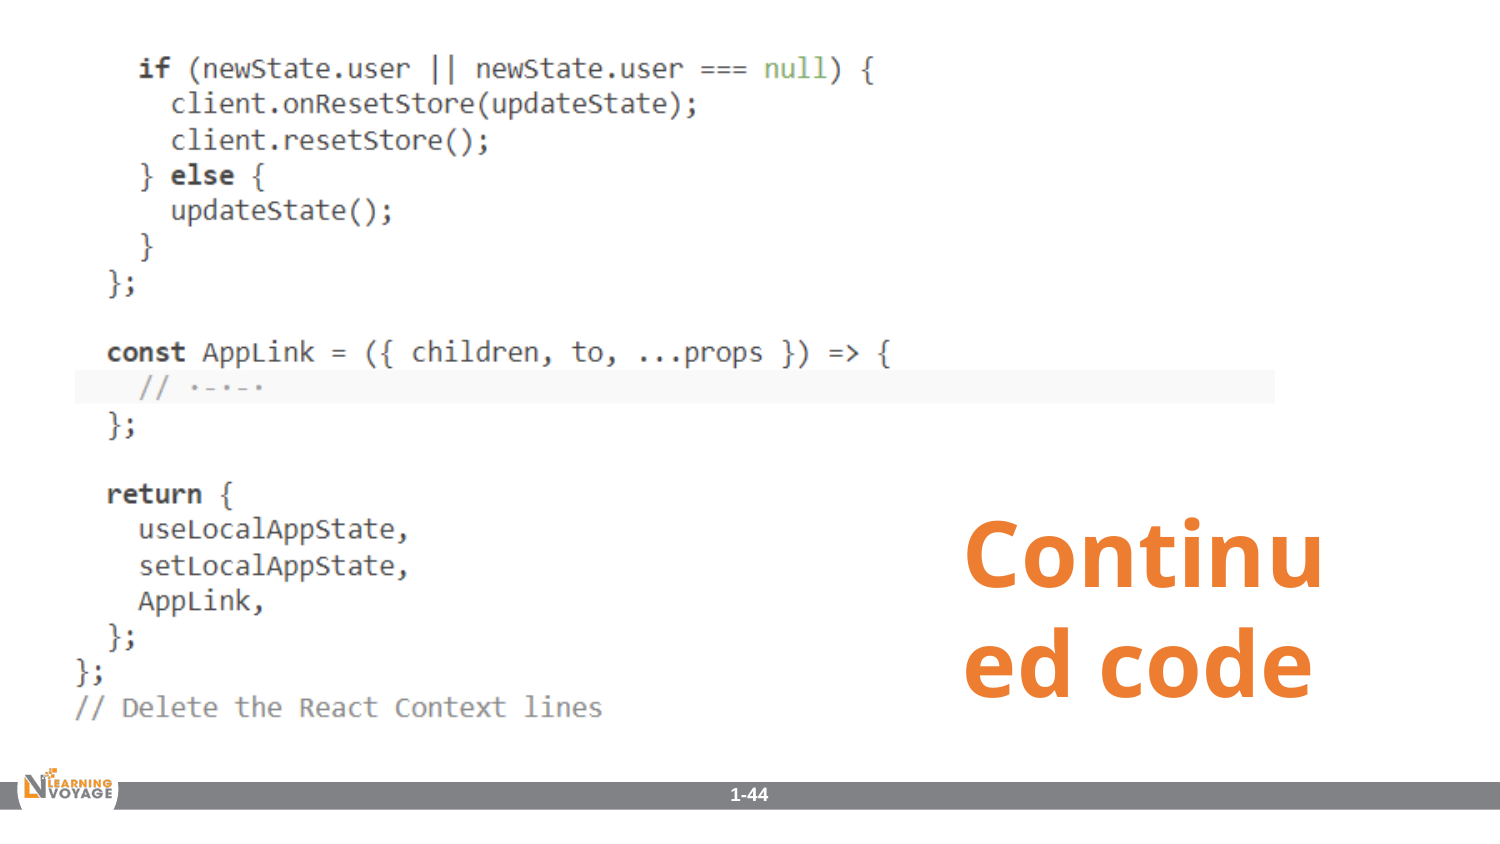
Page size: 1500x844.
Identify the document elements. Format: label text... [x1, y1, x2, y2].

picture [0, 50, 1275, 844]
text_box Continued code [1275, 547, 1381, 664]
slide_number 1-44 [692, 770, 784, 821]
